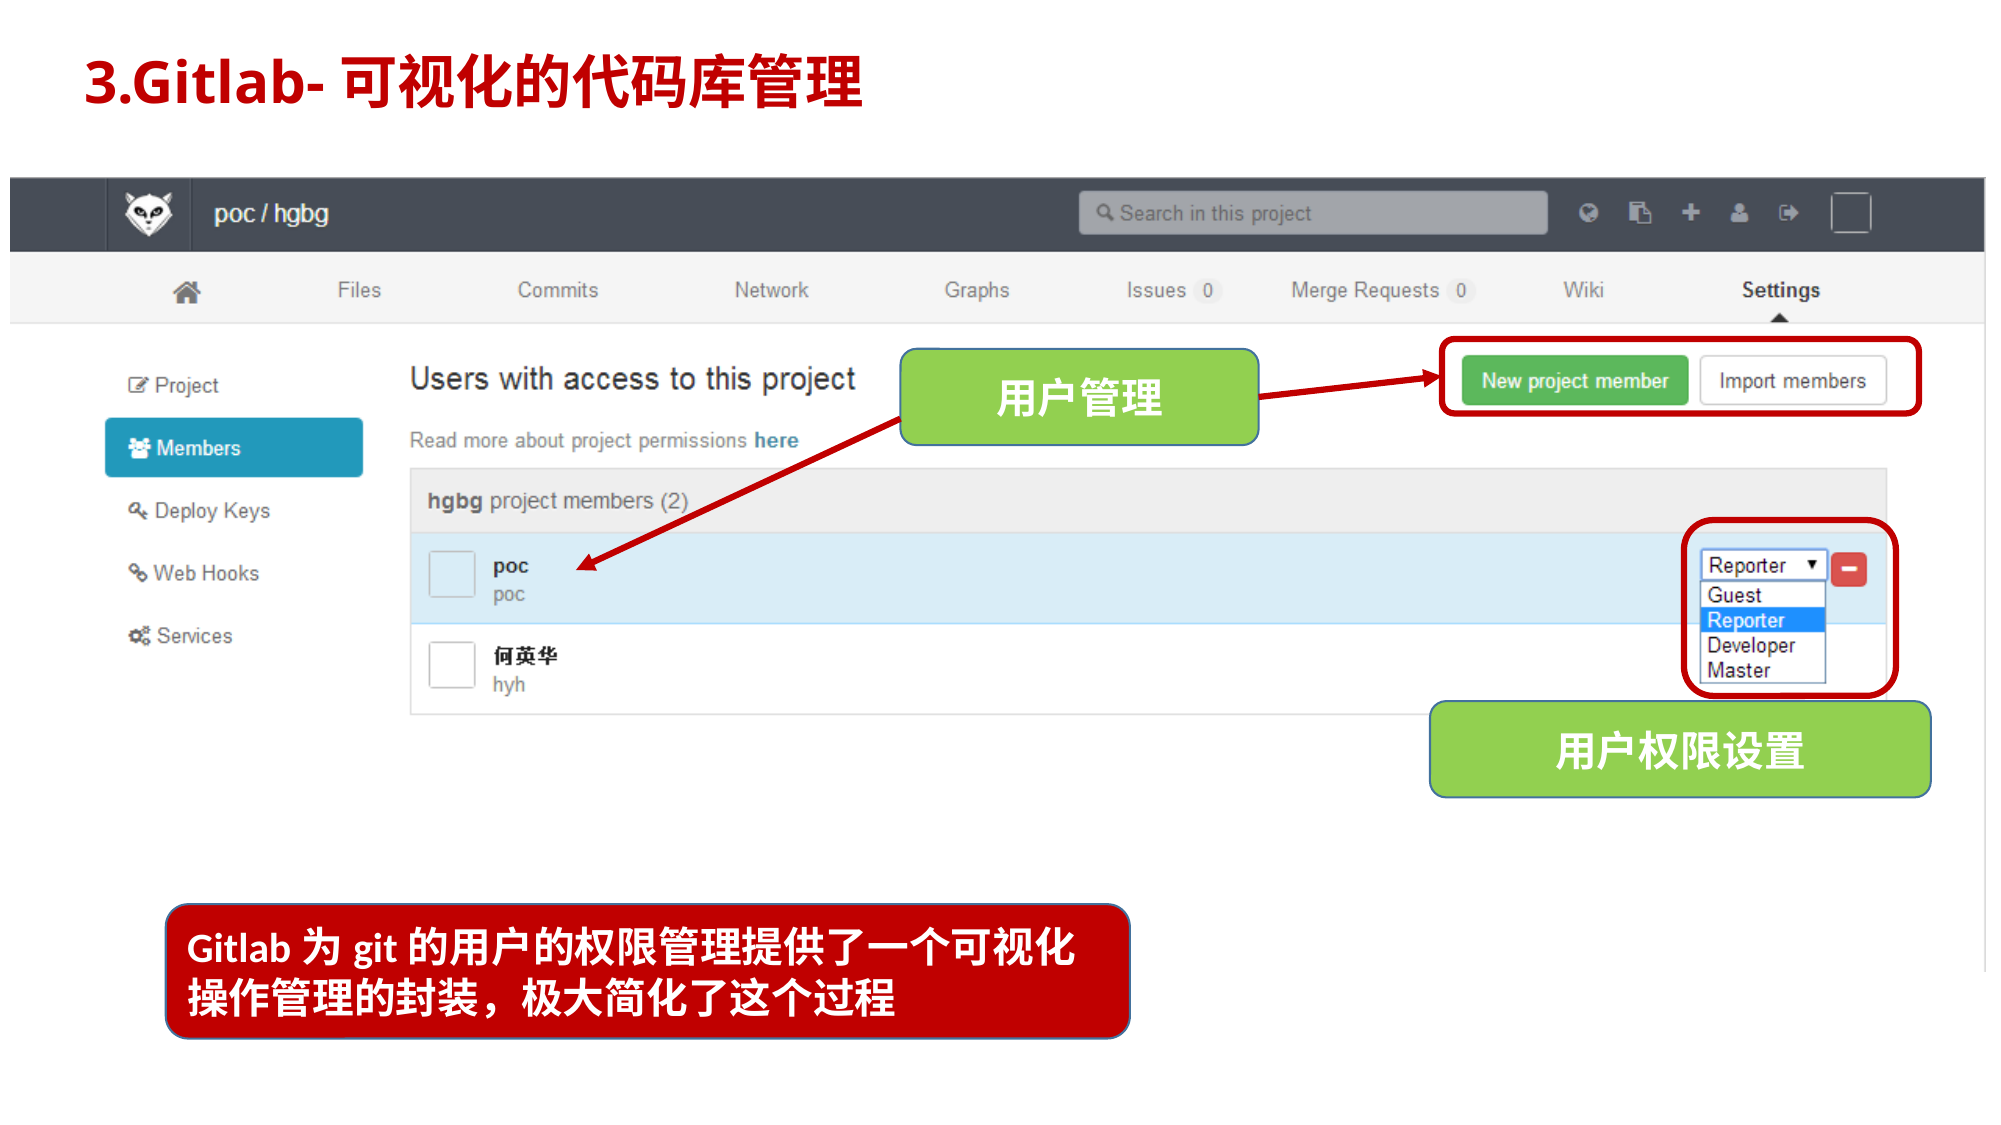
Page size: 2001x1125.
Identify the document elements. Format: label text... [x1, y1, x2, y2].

text_box Gitlab为git的用户的权限管理提供了一个可视化操作管理的封装，极大简化了这个过程 [164, 972, 1131, 1040]
text_box 3.Gitlab-可视化的代码库管理 [69, 37, 1289, 130]
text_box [1258, 376, 1442, 397]
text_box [575, 418, 901, 570]
picture [10, 177, 1986, 972]
